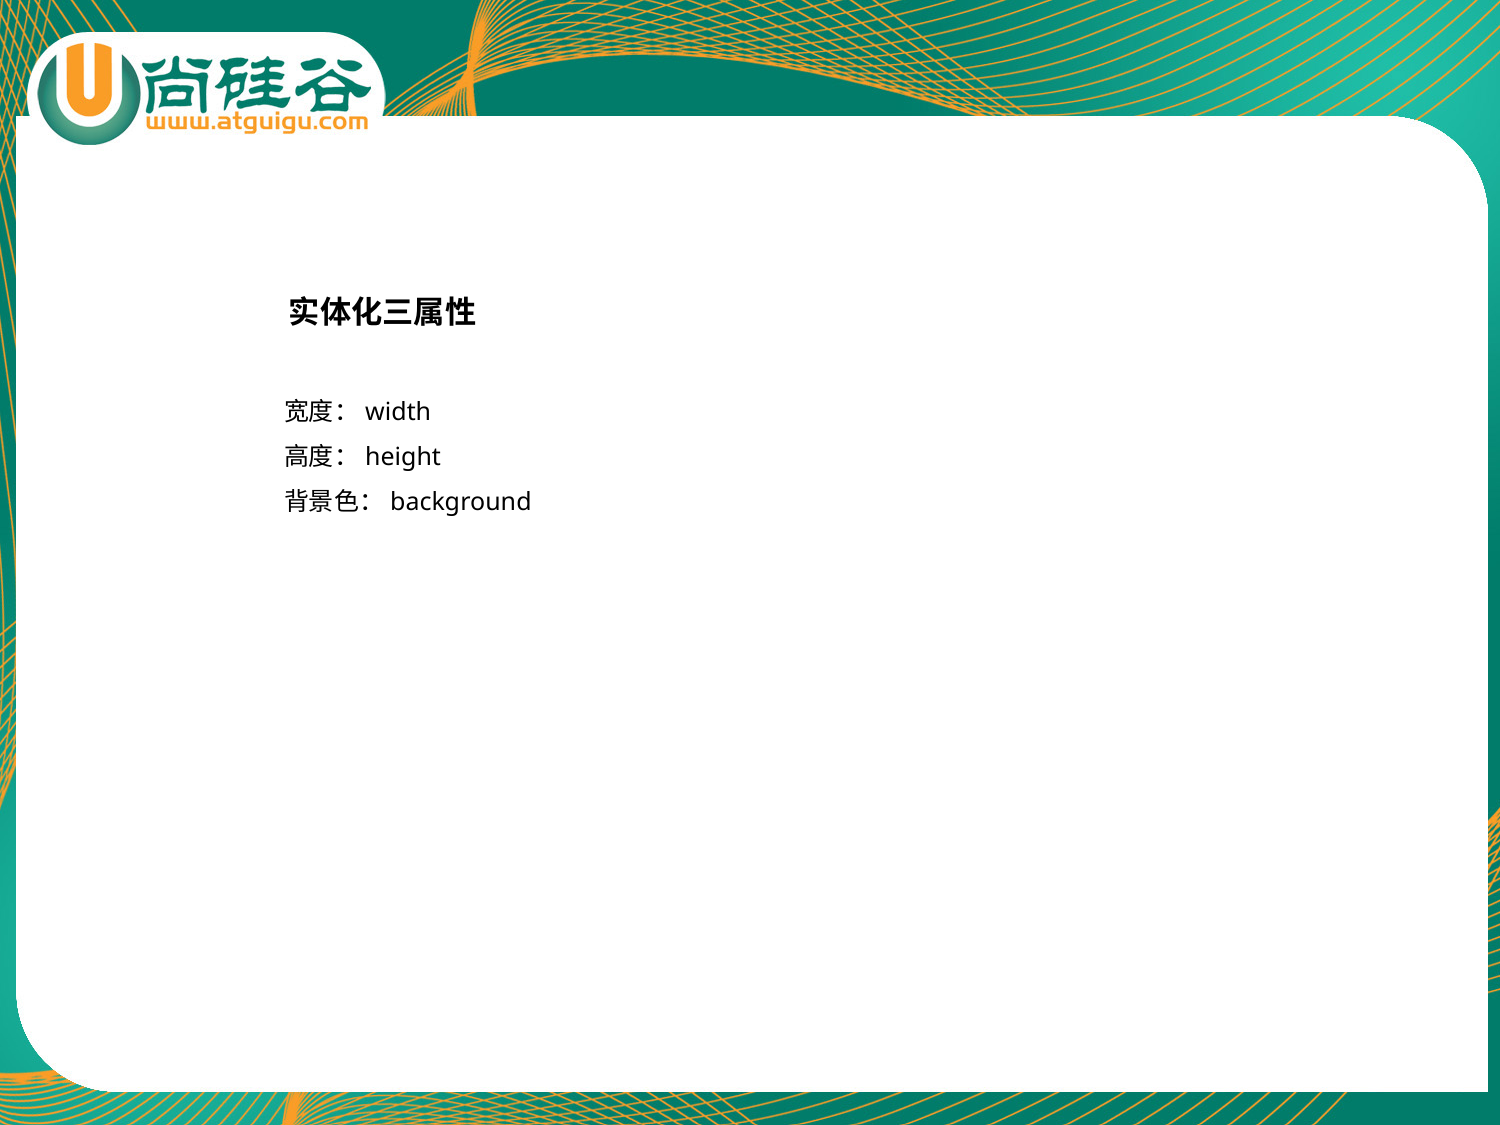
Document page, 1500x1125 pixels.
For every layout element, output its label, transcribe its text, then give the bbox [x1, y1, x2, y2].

picture [0, 0, 1500, 1125]
text_box 宽度：width 高度：height 背景色：background [269, 373, 547, 523]
text_box 实体化三属性 [274, 284, 492, 337]
